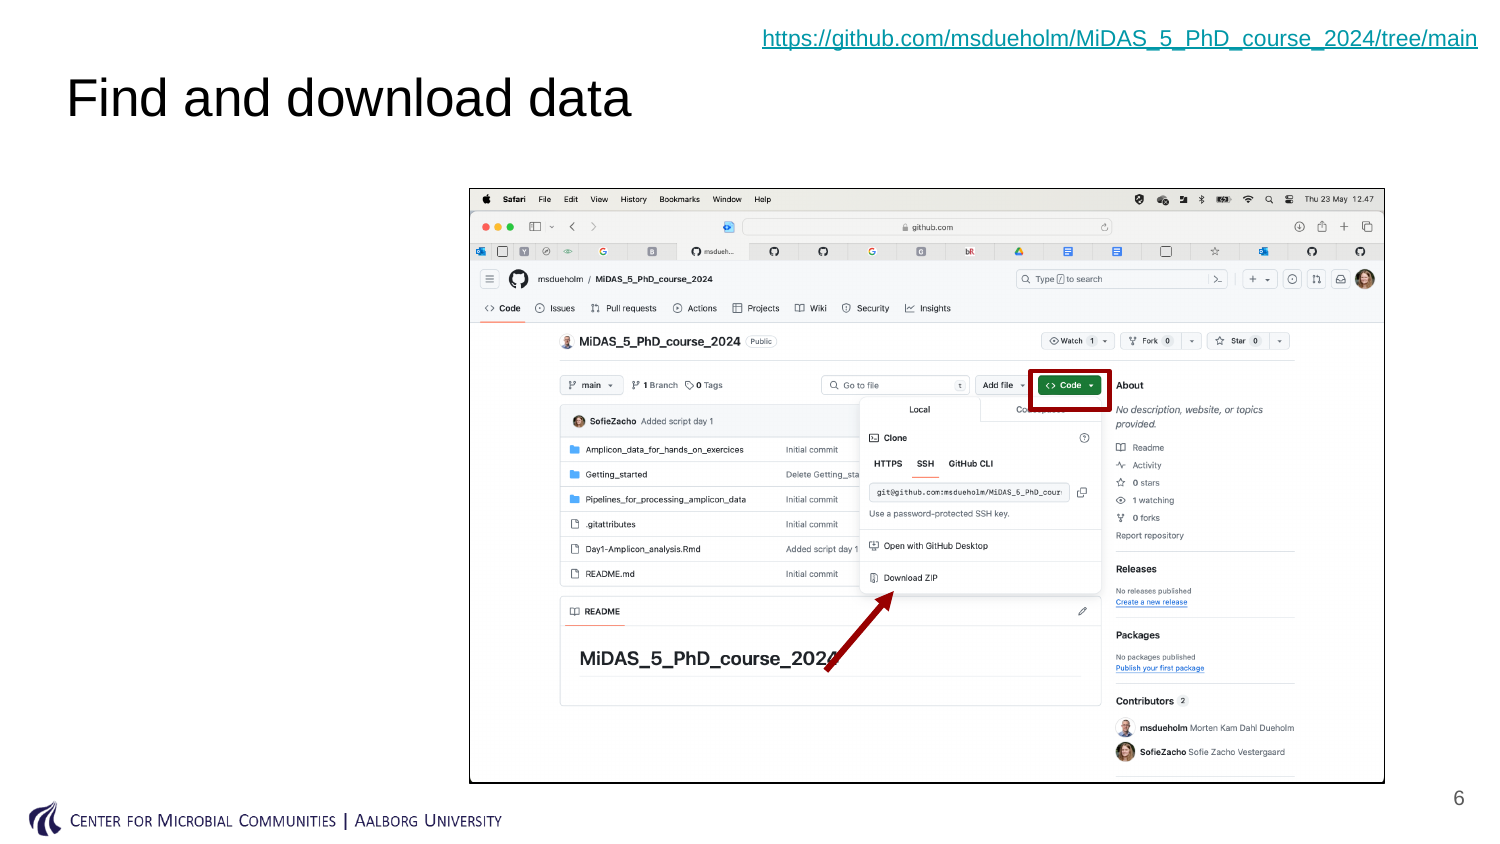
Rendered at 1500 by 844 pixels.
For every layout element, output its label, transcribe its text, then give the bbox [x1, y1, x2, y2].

title Find and download data [51, 48, 1449, 142]
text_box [825, 590, 895, 671]
picture [470, 188, 1384, 783]
picture [0, 792, 516, 844]
slide_number ‹#› [1389, 764, 1480, 830]
text_box https://github.com/msdueholm/MiDAS_5_PhD_course_2024/tree/main [747, 8, 1500, 73]
